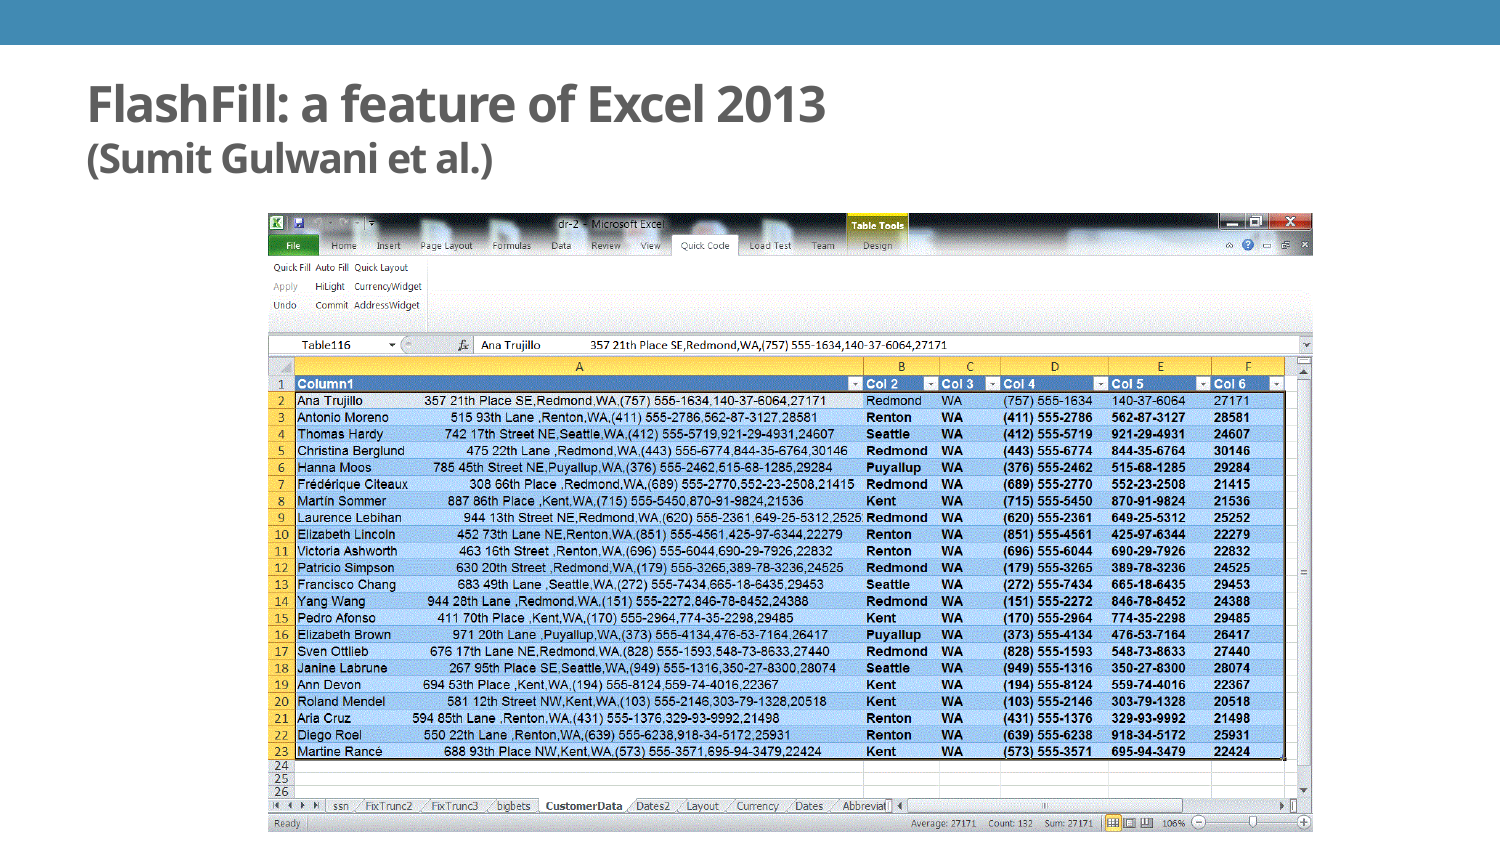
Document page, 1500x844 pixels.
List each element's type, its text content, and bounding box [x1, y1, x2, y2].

title FlashFill: a feature of Excel 2013 (Sumit Gulwani et al.) [75, 65, 1425, 188]
picture [268, 213, 1313, 833]
